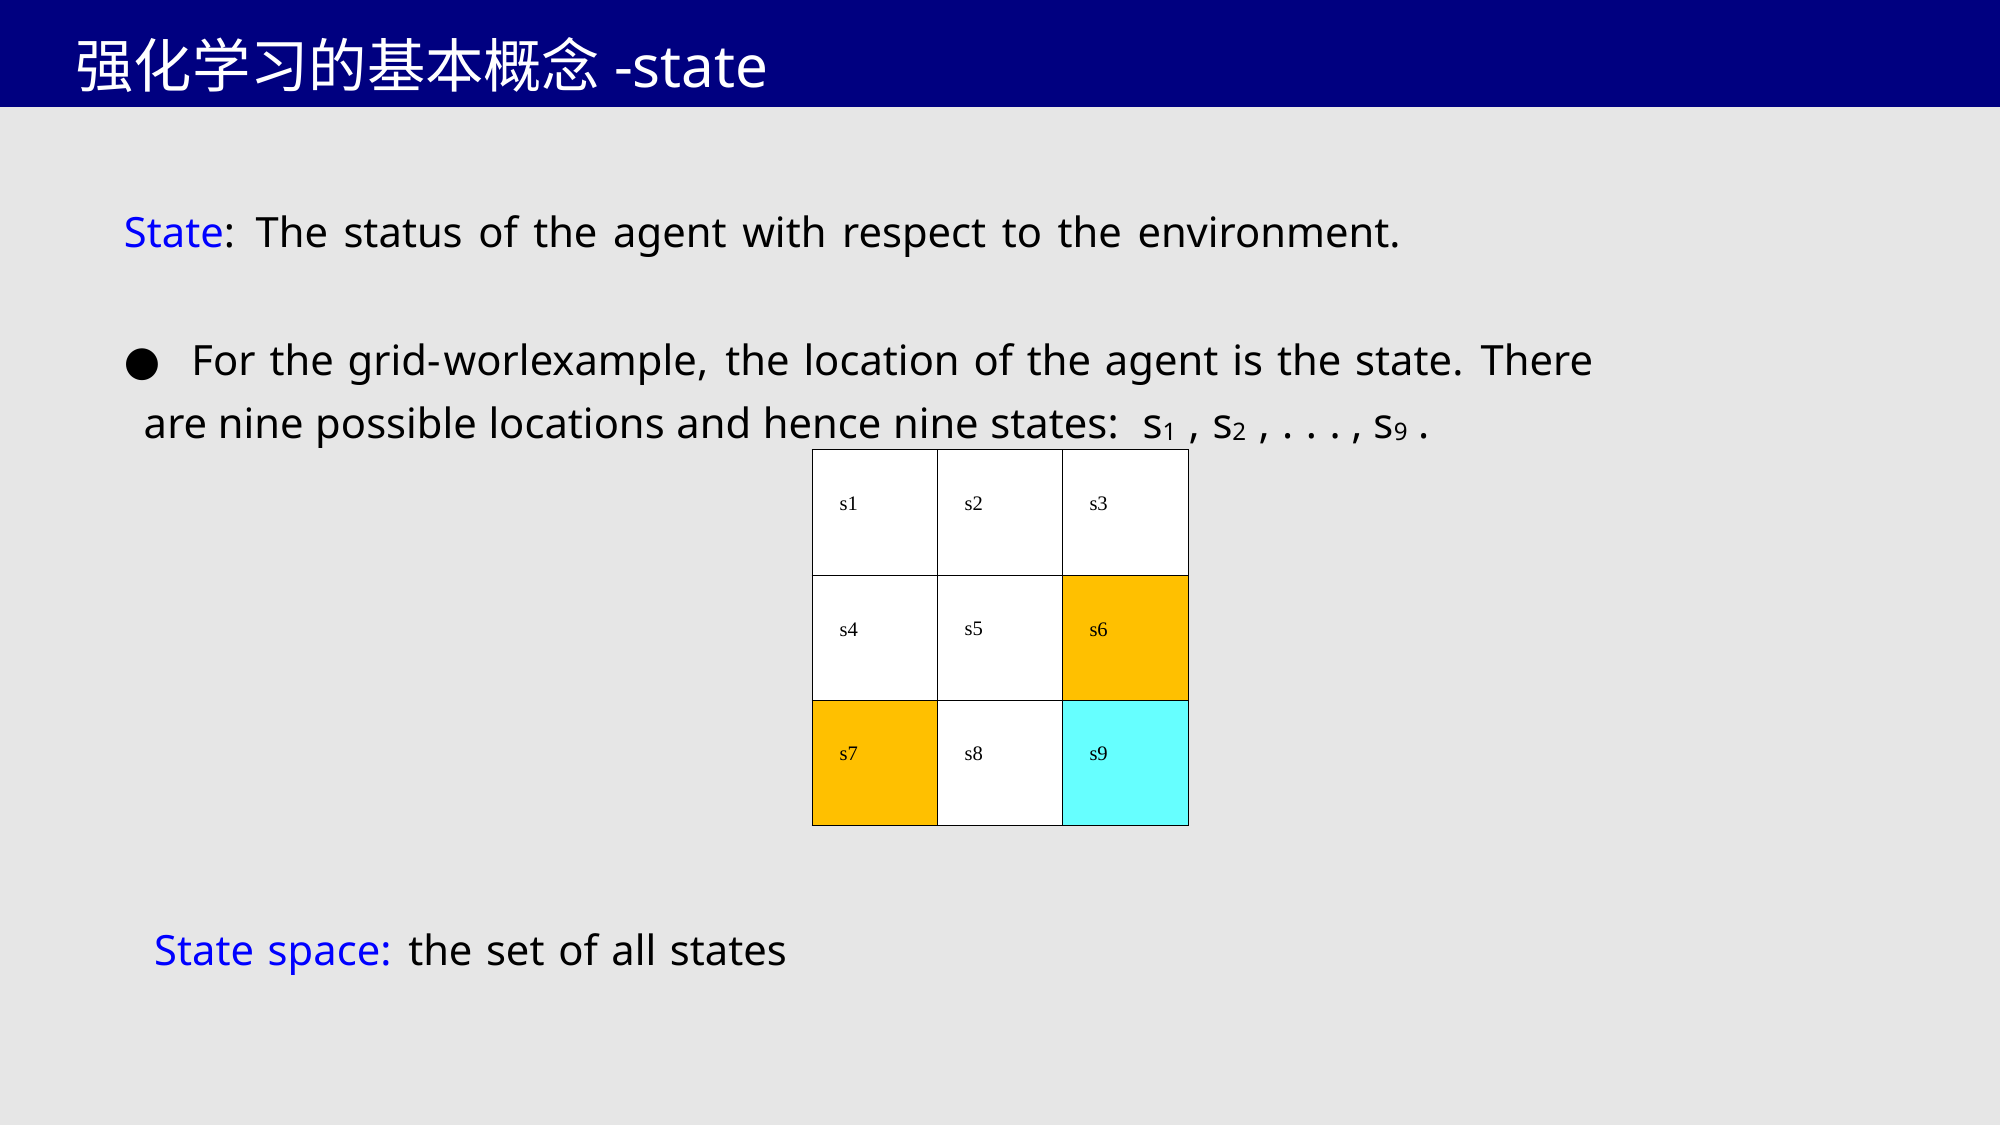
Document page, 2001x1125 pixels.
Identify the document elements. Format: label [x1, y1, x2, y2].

text_box [924, 544, 1075, 581]
picture [0, 0, 2000, 1125]
